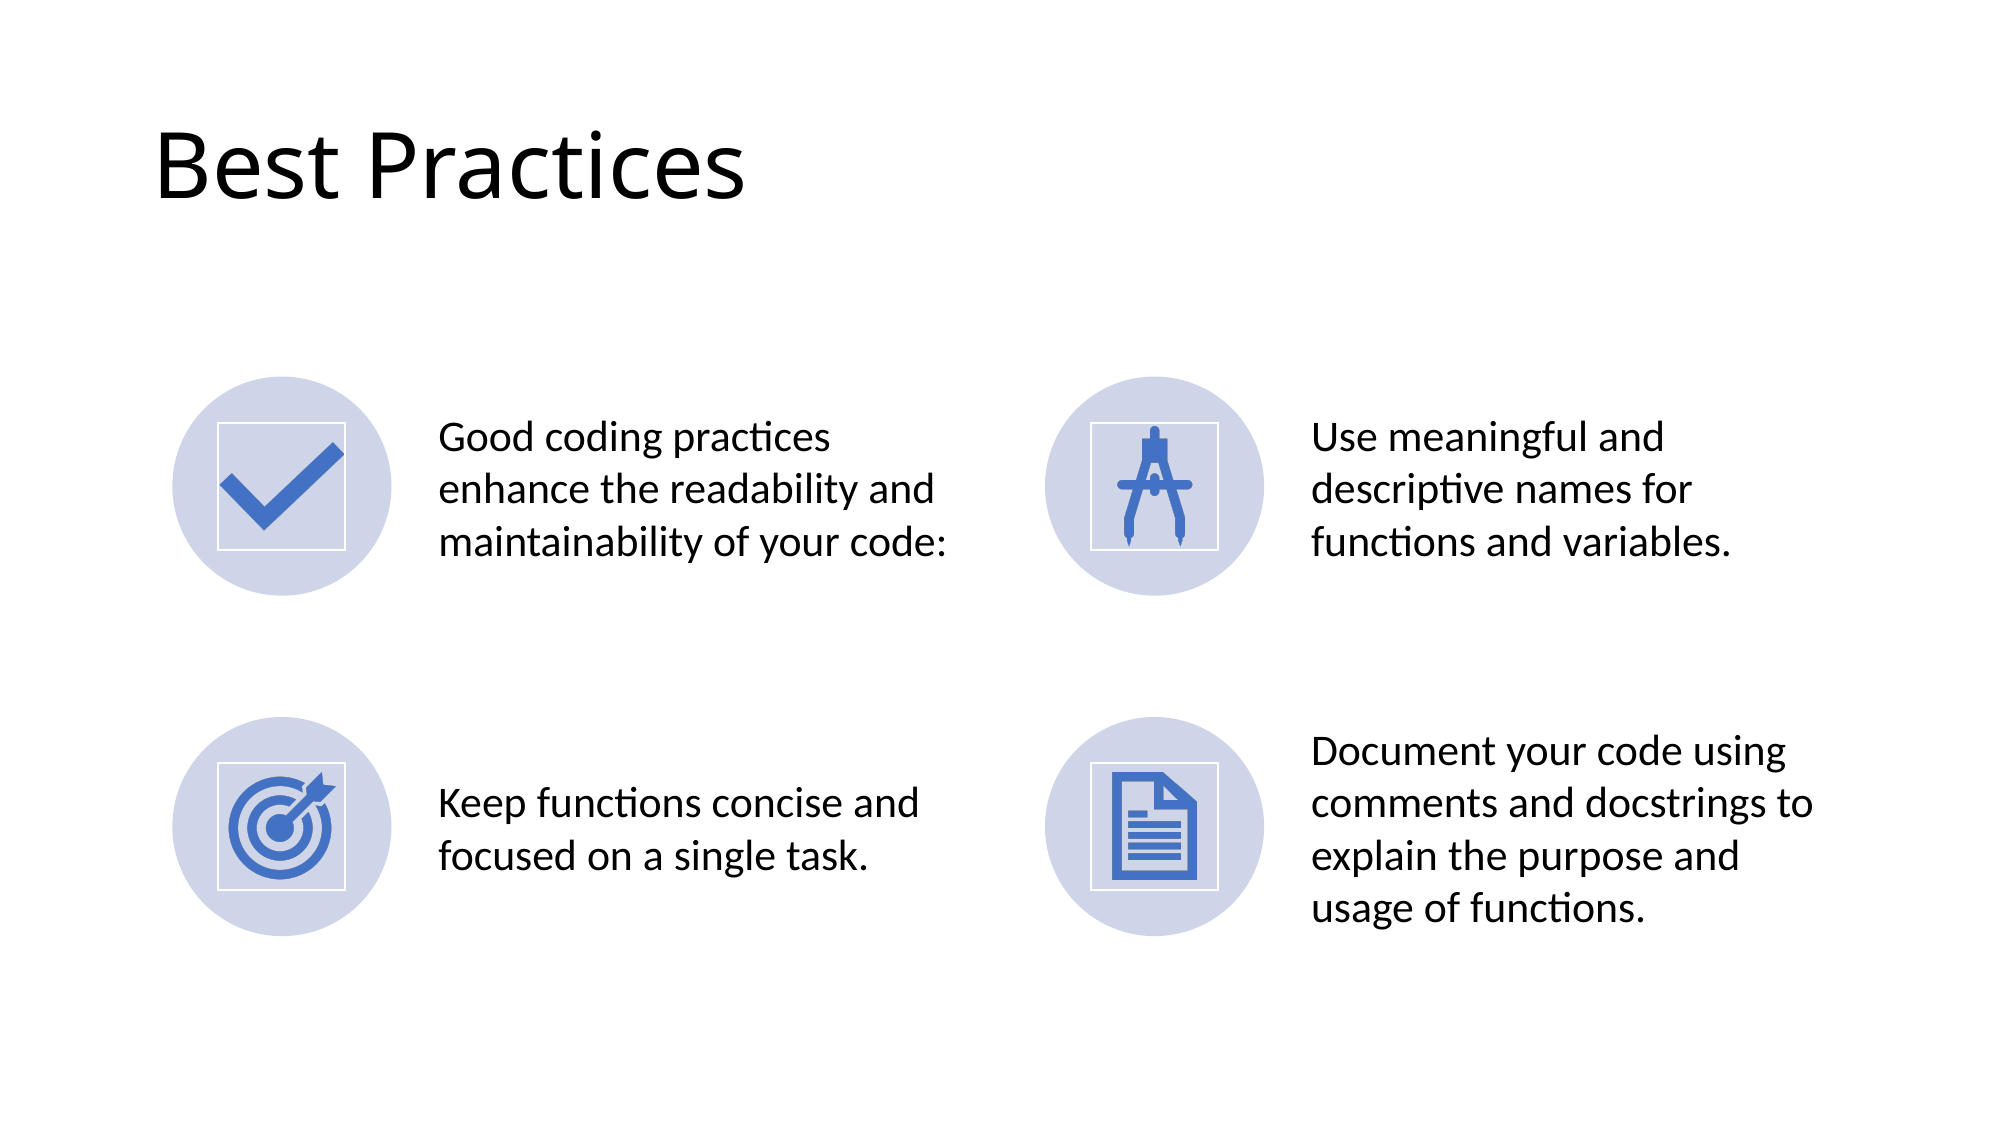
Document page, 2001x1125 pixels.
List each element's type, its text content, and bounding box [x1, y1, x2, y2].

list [137, 299, 1863, 1014]
title Best Practices [137, 59, 1863, 278]
